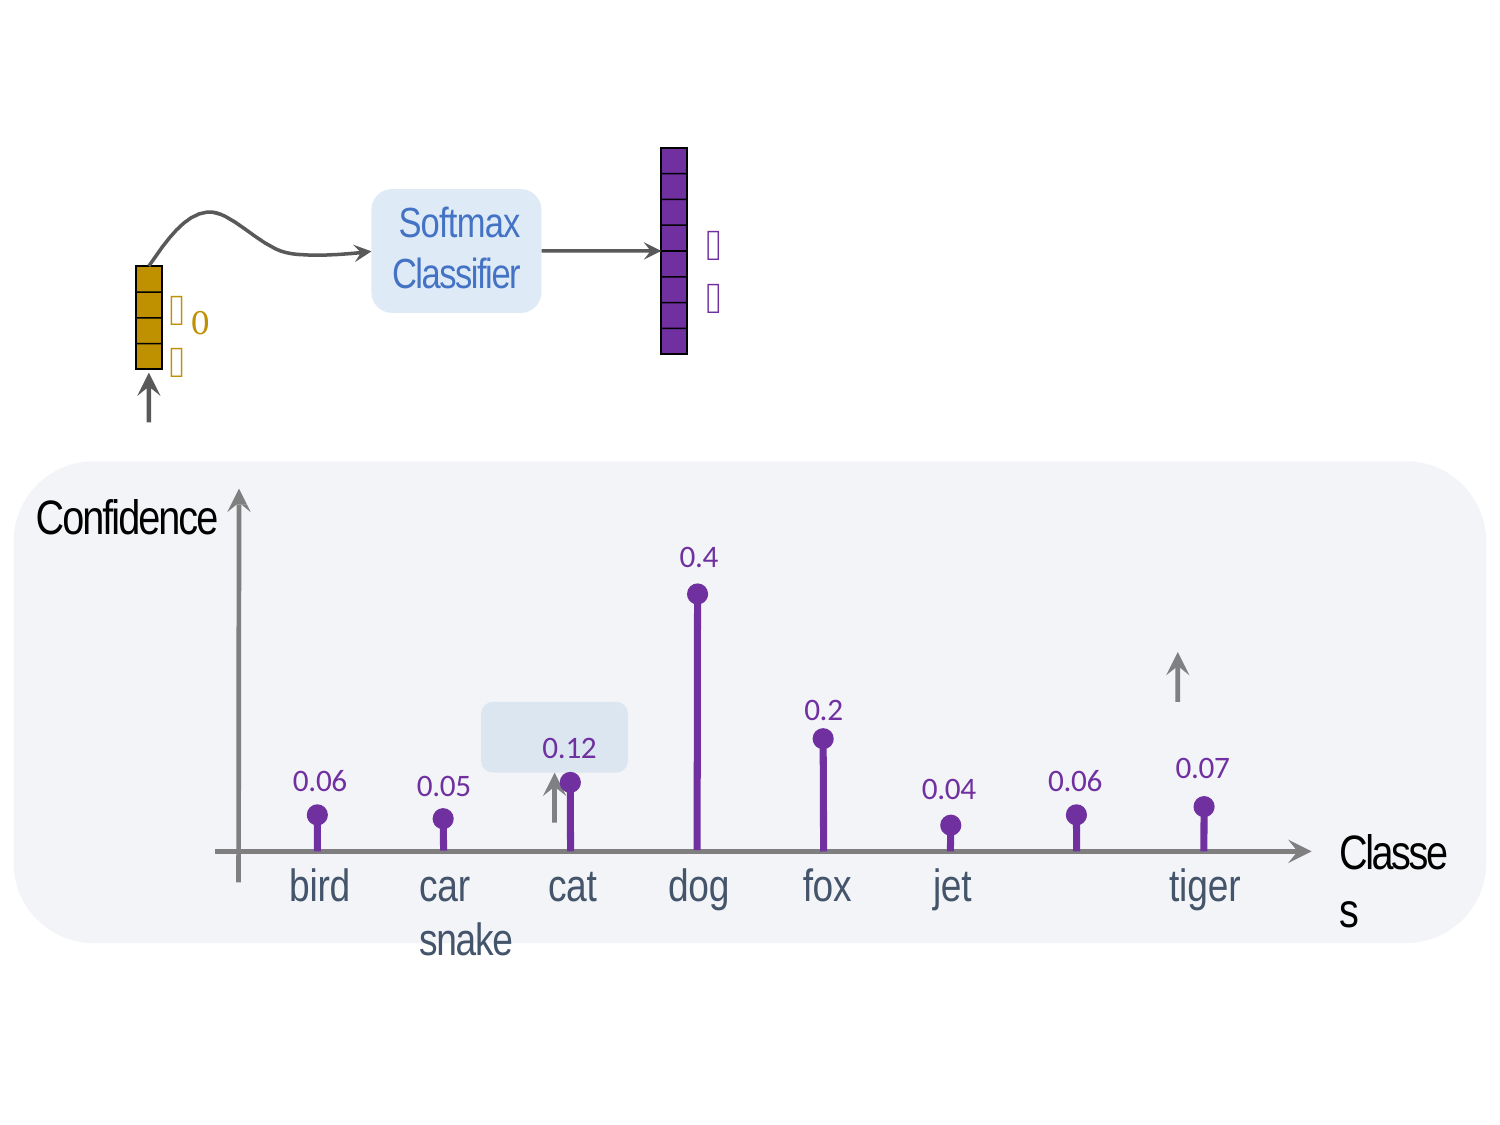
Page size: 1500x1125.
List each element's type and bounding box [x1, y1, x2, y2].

text_box [13, 461, 1487, 944]
text_box [136, 372, 629, 459]
text_box [147, 146, 689, 356]
text_box [134, 188, 1190, 459]
